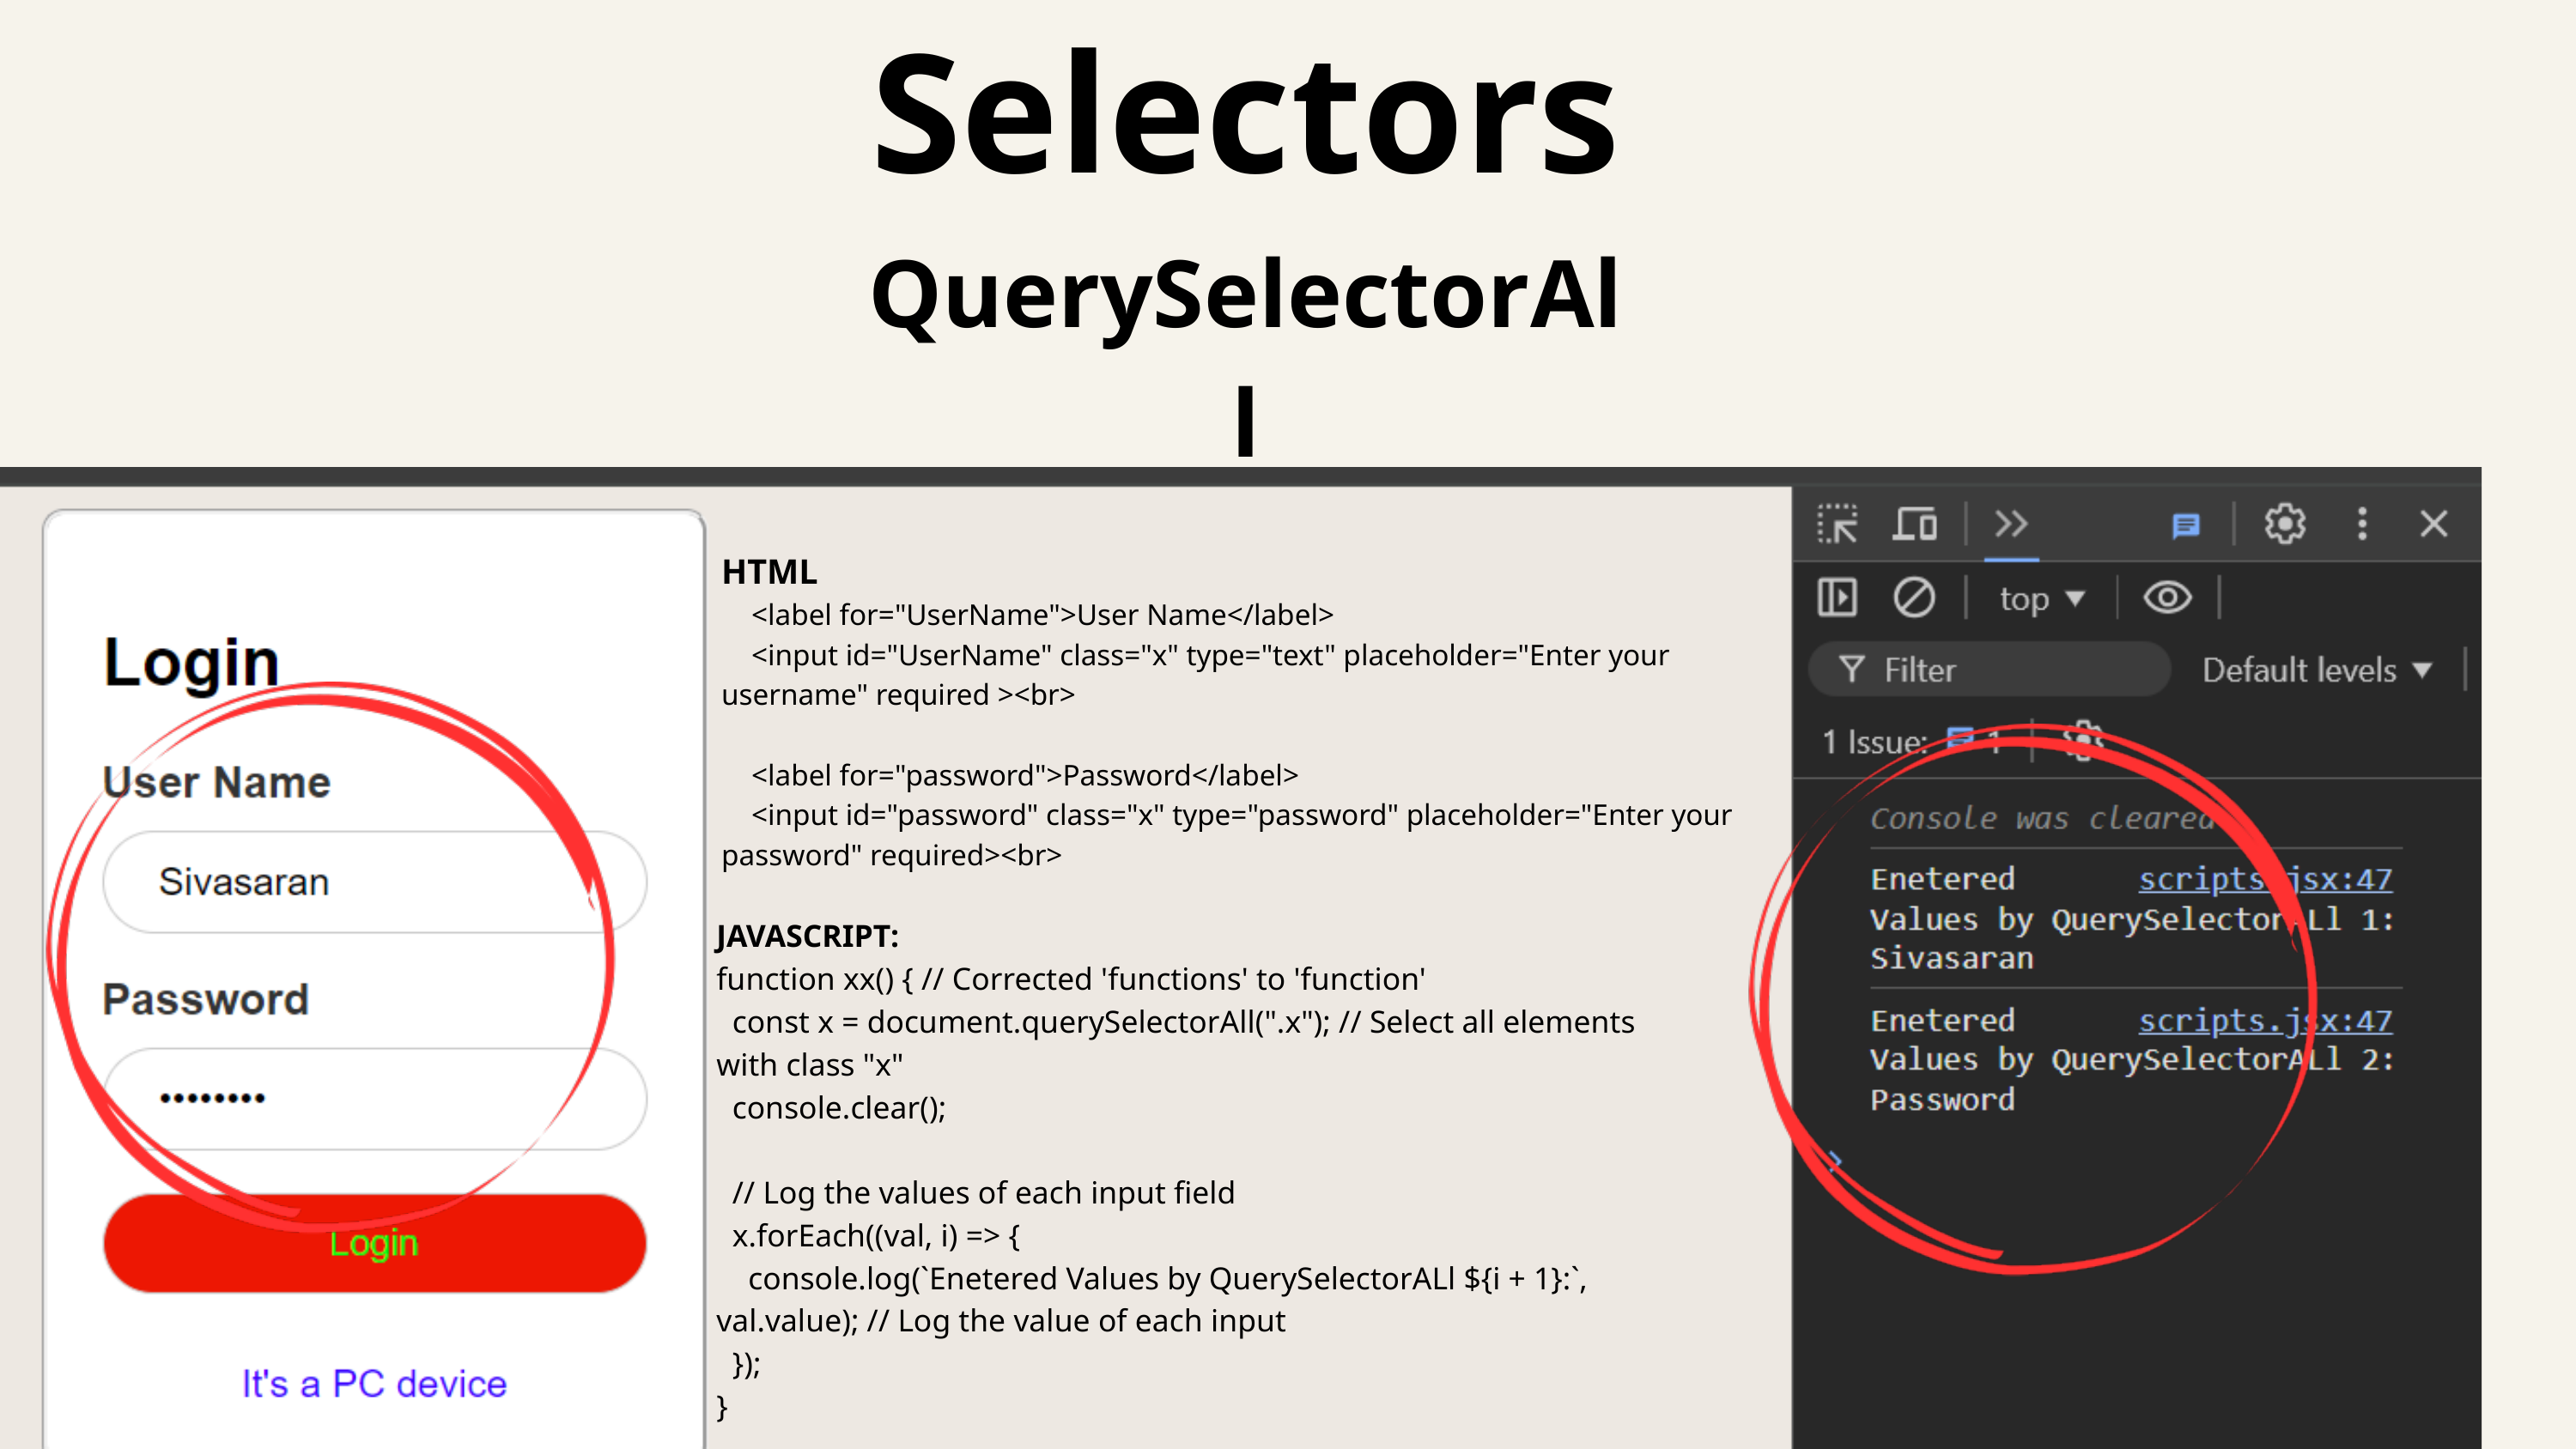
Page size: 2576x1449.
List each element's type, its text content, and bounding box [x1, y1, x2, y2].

text_box [1747, 724, 2361, 1276]
text_box [45, 682, 659, 1234]
text_box JAVASCRIPT: function xx() { // Corrected 'functions' to 'function' const x = document.querySelectorAll(".x"); // Select all elements with class "x" console.clear(); // Log the values of each input field x.forEach((val, i) => { console.log(`Enetered Values by QuerySelectorALl ${i + 1}:`, val.value); // Log the value of each input }); } [716, 911, 1690, 1449]
text_box Selectors [854, 0, 1637, 207]
text_box HTML <label for="UserName">User Name</label> <input id="UserName" class="x" type="text" placeholder="Enter your username" required ><br> <label for="password">Password</label> <input id="password" class="x" type="password" placeholder="Enter your password" required><br> [721, 543, 1748, 952]
text_box [0, 467, 2482, 1449]
text_box QuerySelectorAll [854, 215, 1637, 476]
